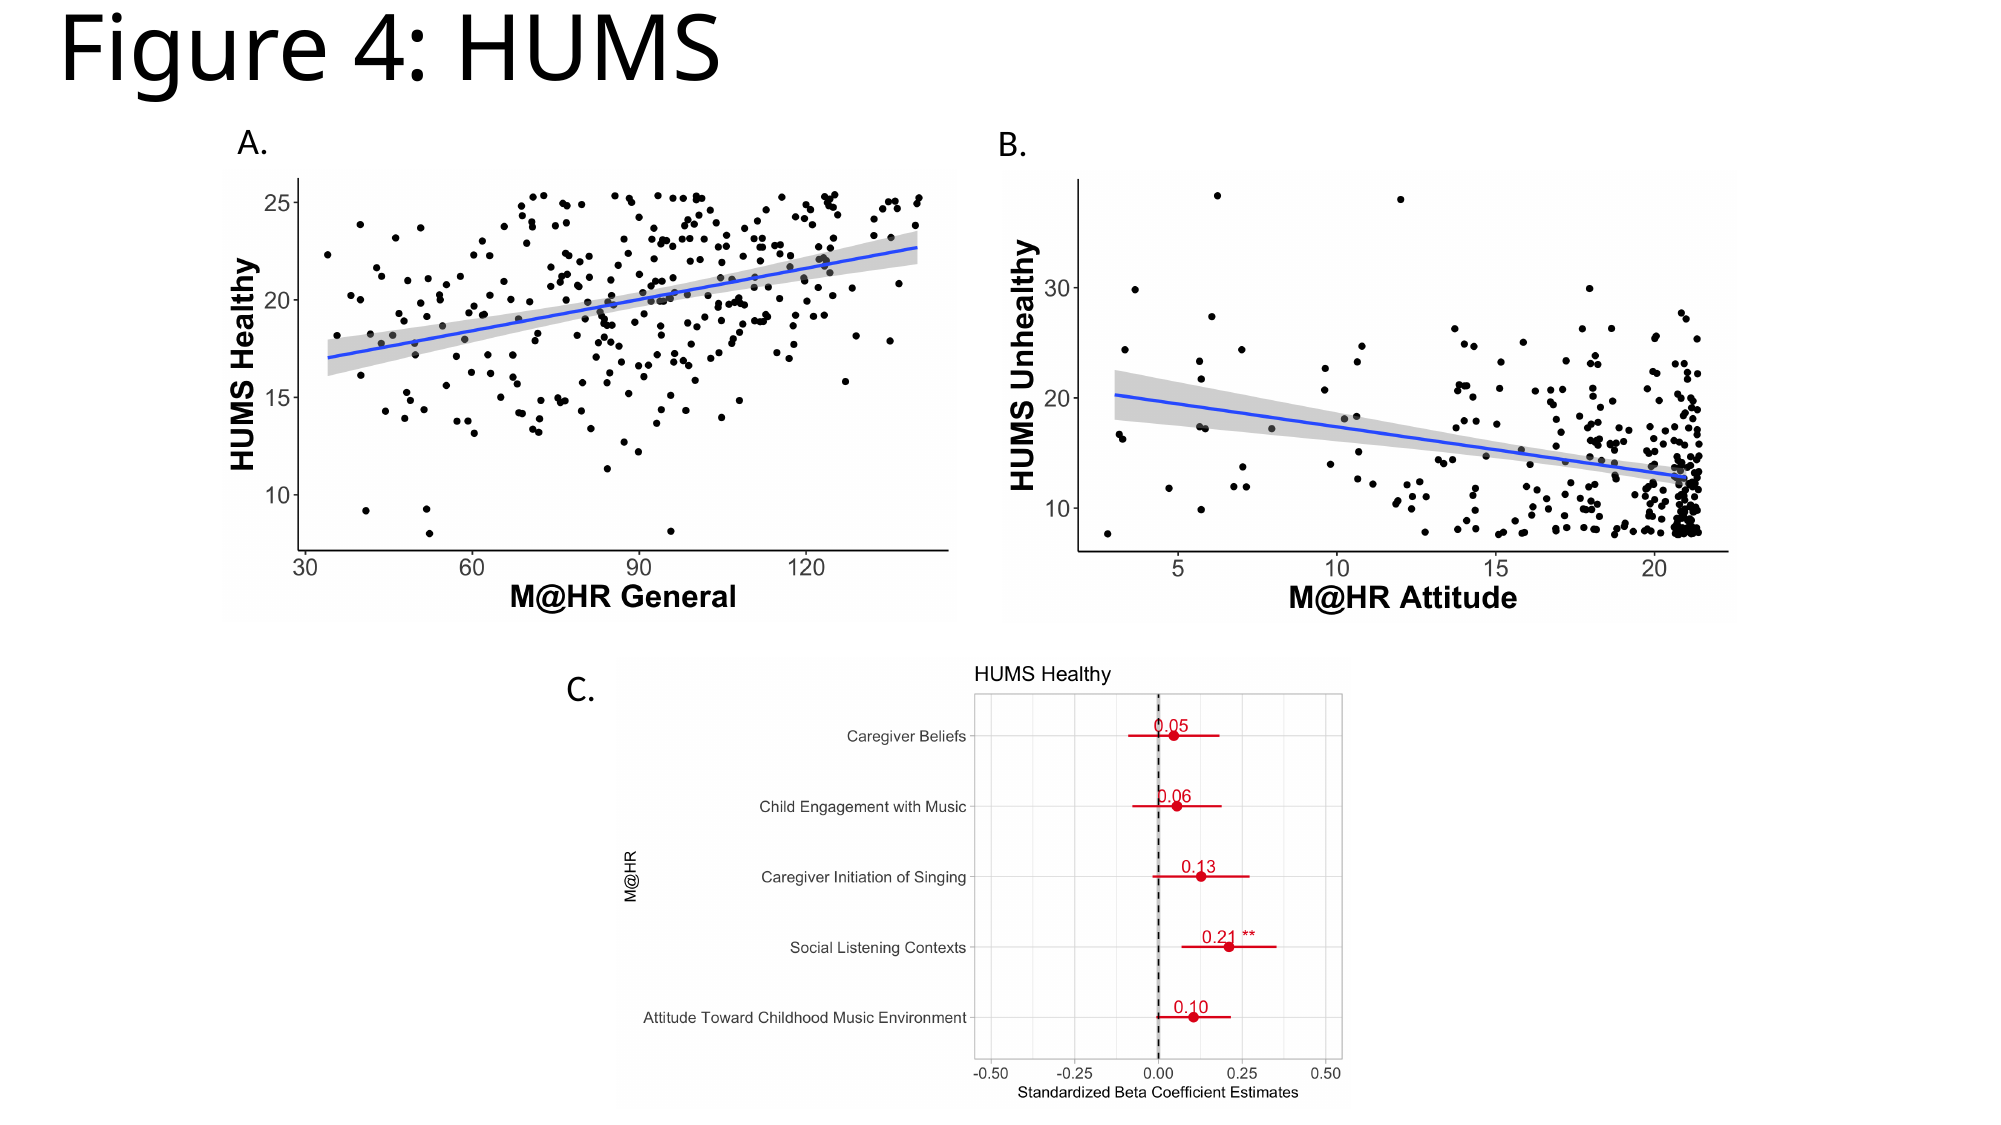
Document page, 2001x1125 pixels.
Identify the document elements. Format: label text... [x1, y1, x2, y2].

text_box B. [983, 111, 1059, 171]
text_box C. [551, 656, 627, 717]
text_box A. [222, 109, 298, 169]
picture [1002, 170, 1737, 623]
picture [616, 657, 1351, 1109]
title Figure 4: HUMS [42, 0, 1768, 160]
picture [222, 169, 957, 622]
